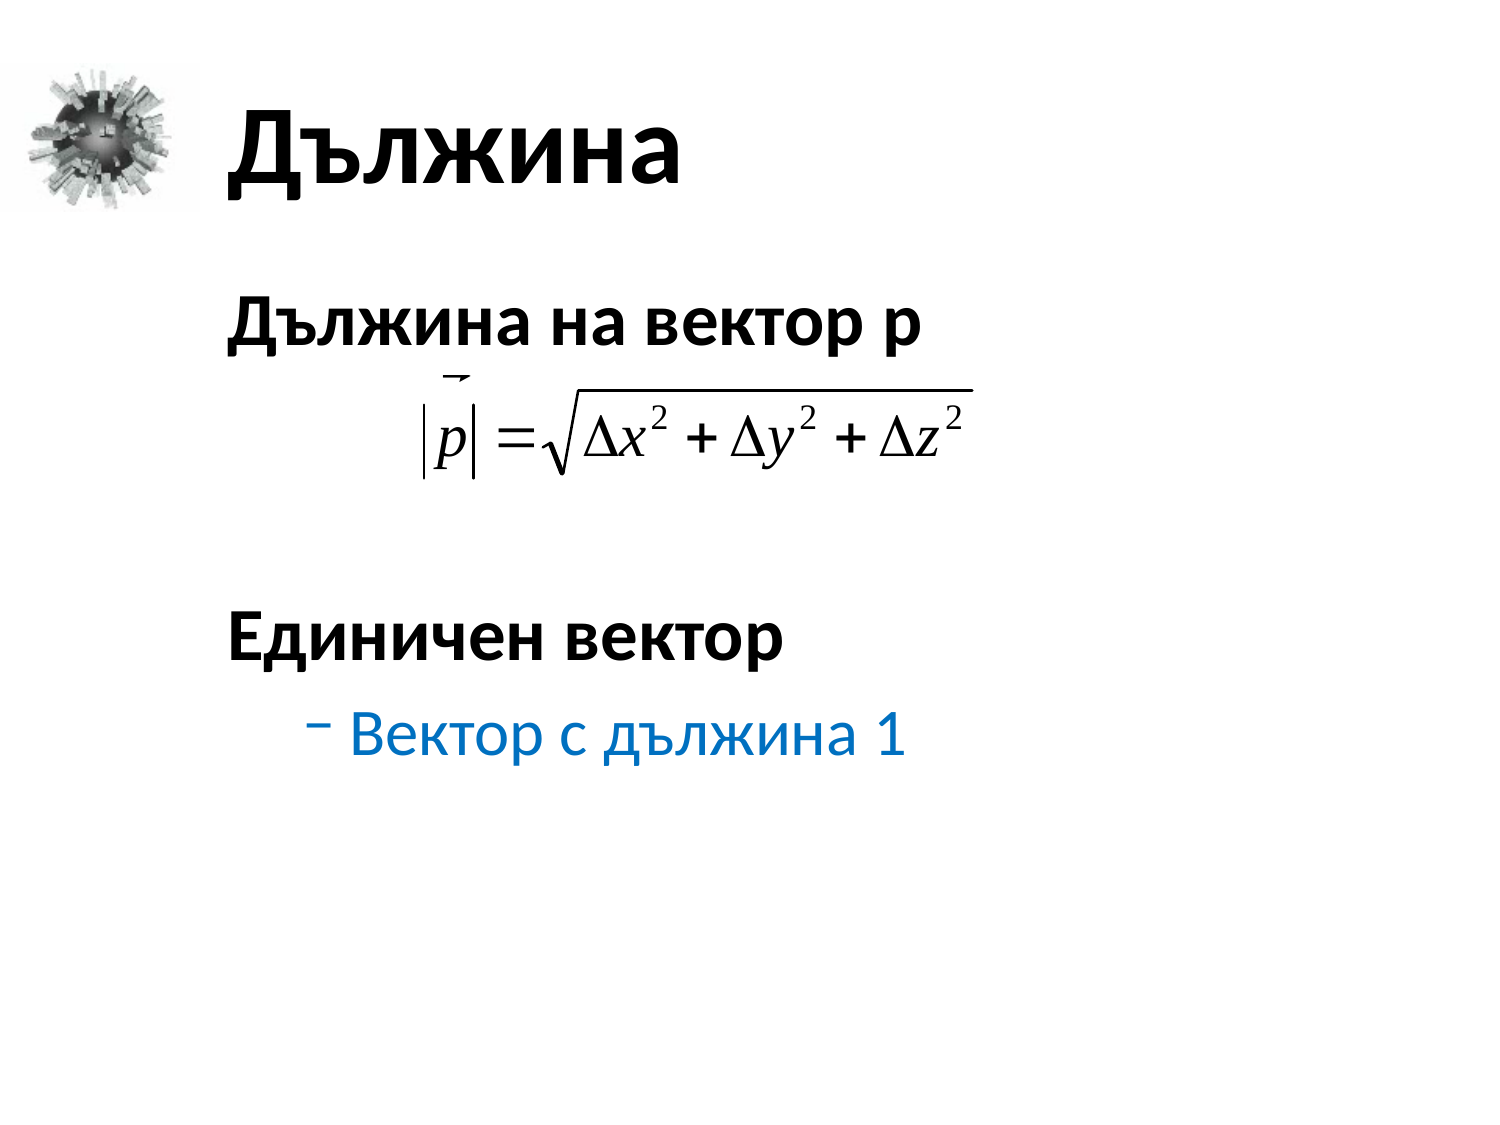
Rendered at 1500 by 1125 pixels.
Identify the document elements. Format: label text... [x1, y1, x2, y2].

title Дължина [212, 45, 1500, 233]
picture [0, 63, 200, 212]
list Дължина на вектор p Единичен вектор Вектор с дължина 1 [212, 262, 1500, 1100]
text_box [412, 374, 985, 493]
